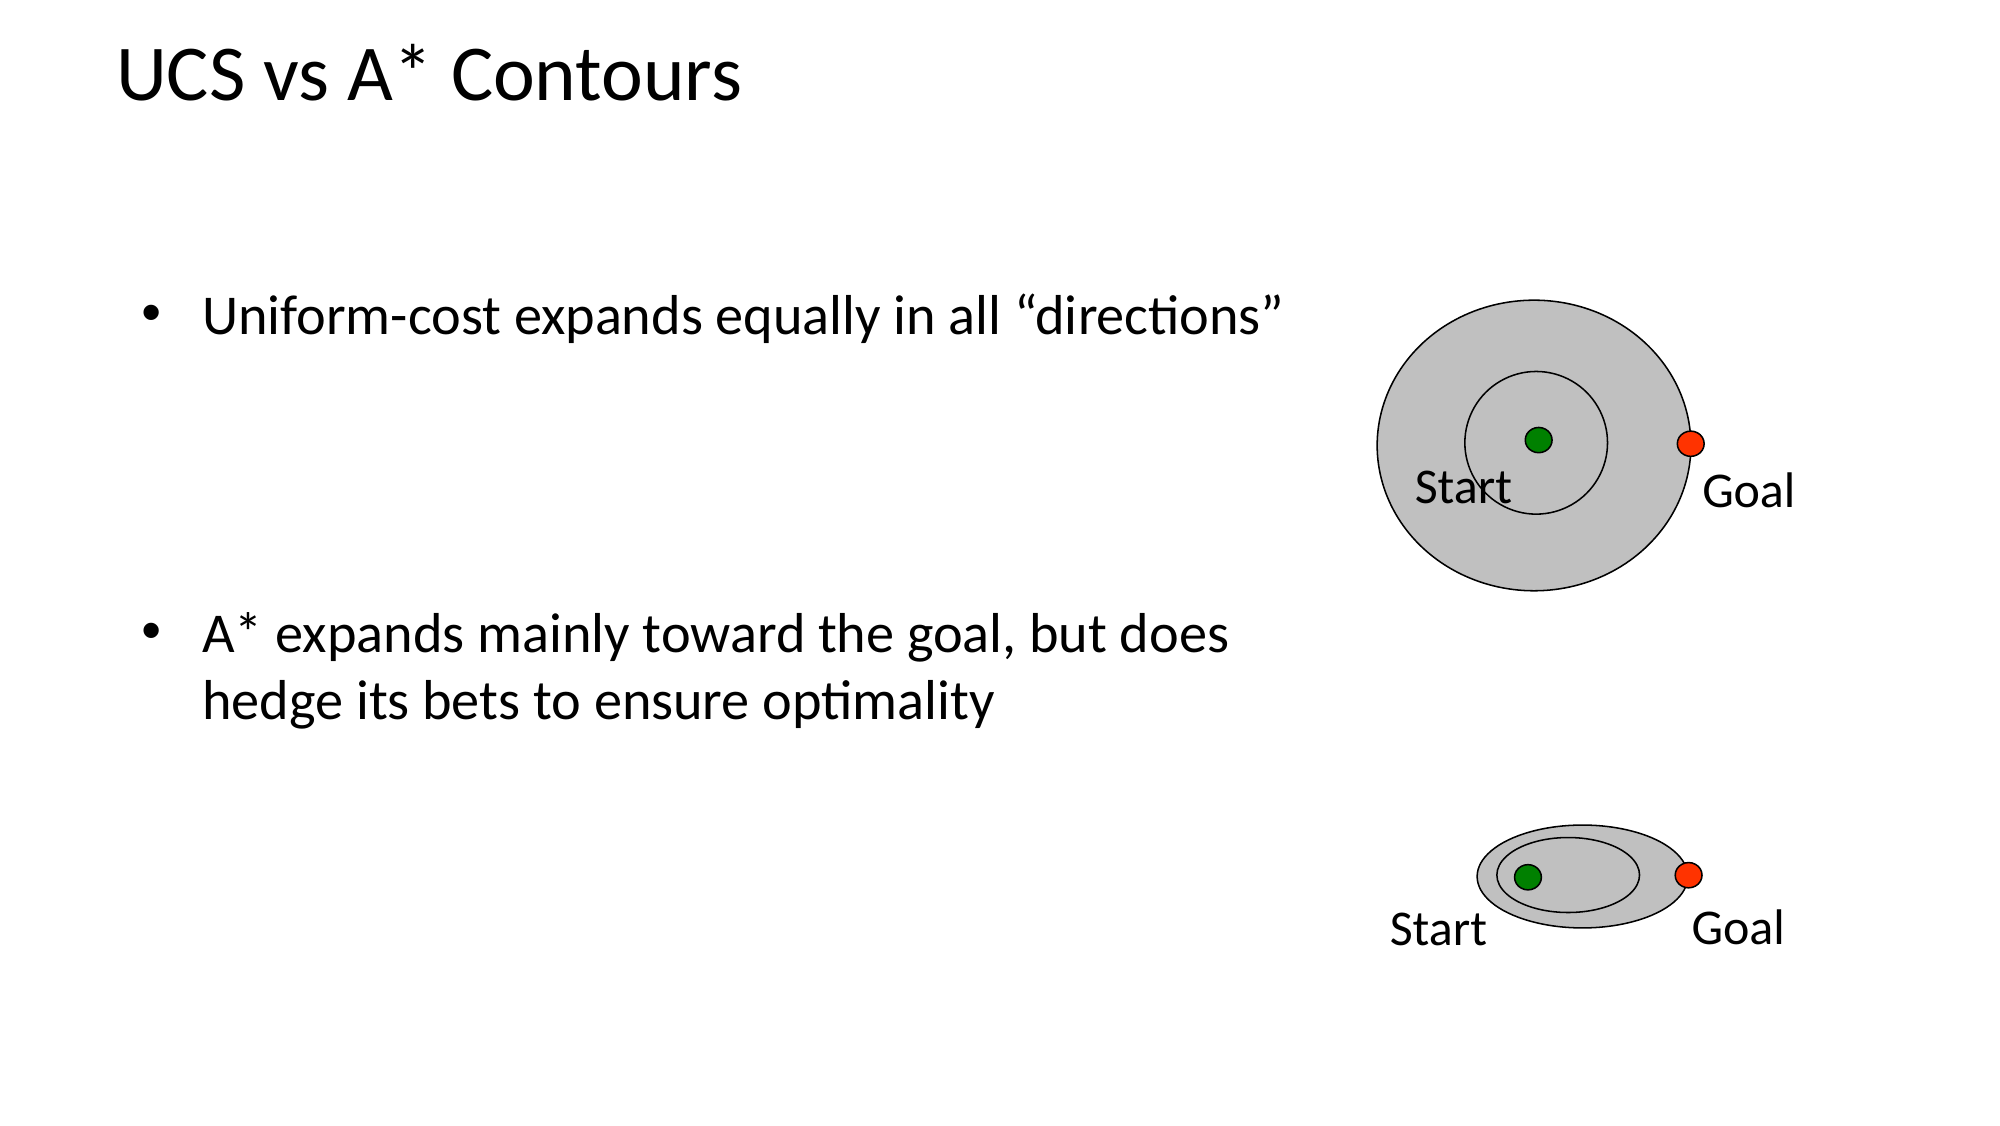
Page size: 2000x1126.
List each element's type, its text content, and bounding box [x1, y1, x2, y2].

text_box Goal [1676, 886, 1827, 962]
text_box Start [1399, 446, 1550, 522]
text_box [1477, 825, 1685, 928]
text_box [1464, 371, 1608, 515]
text_box [1675, 862, 1703, 886]
text_box [1677, 431, 1705, 456]
text_box [1377, 300, 1691, 591]
text_box [1496, 837, 1640, 913]
title UCS vs A* Contours [99, 3, 1900, 134]
text_box Goal [1687, 450, 1838, 526]
list Uniform-cost expands equally in all “directions” A* expands mainly toward the goal, but does hedge its bets to ensure optimality [124, 270, 1317, 1013]
text_box Start [1374, 887, 1525, 963]
